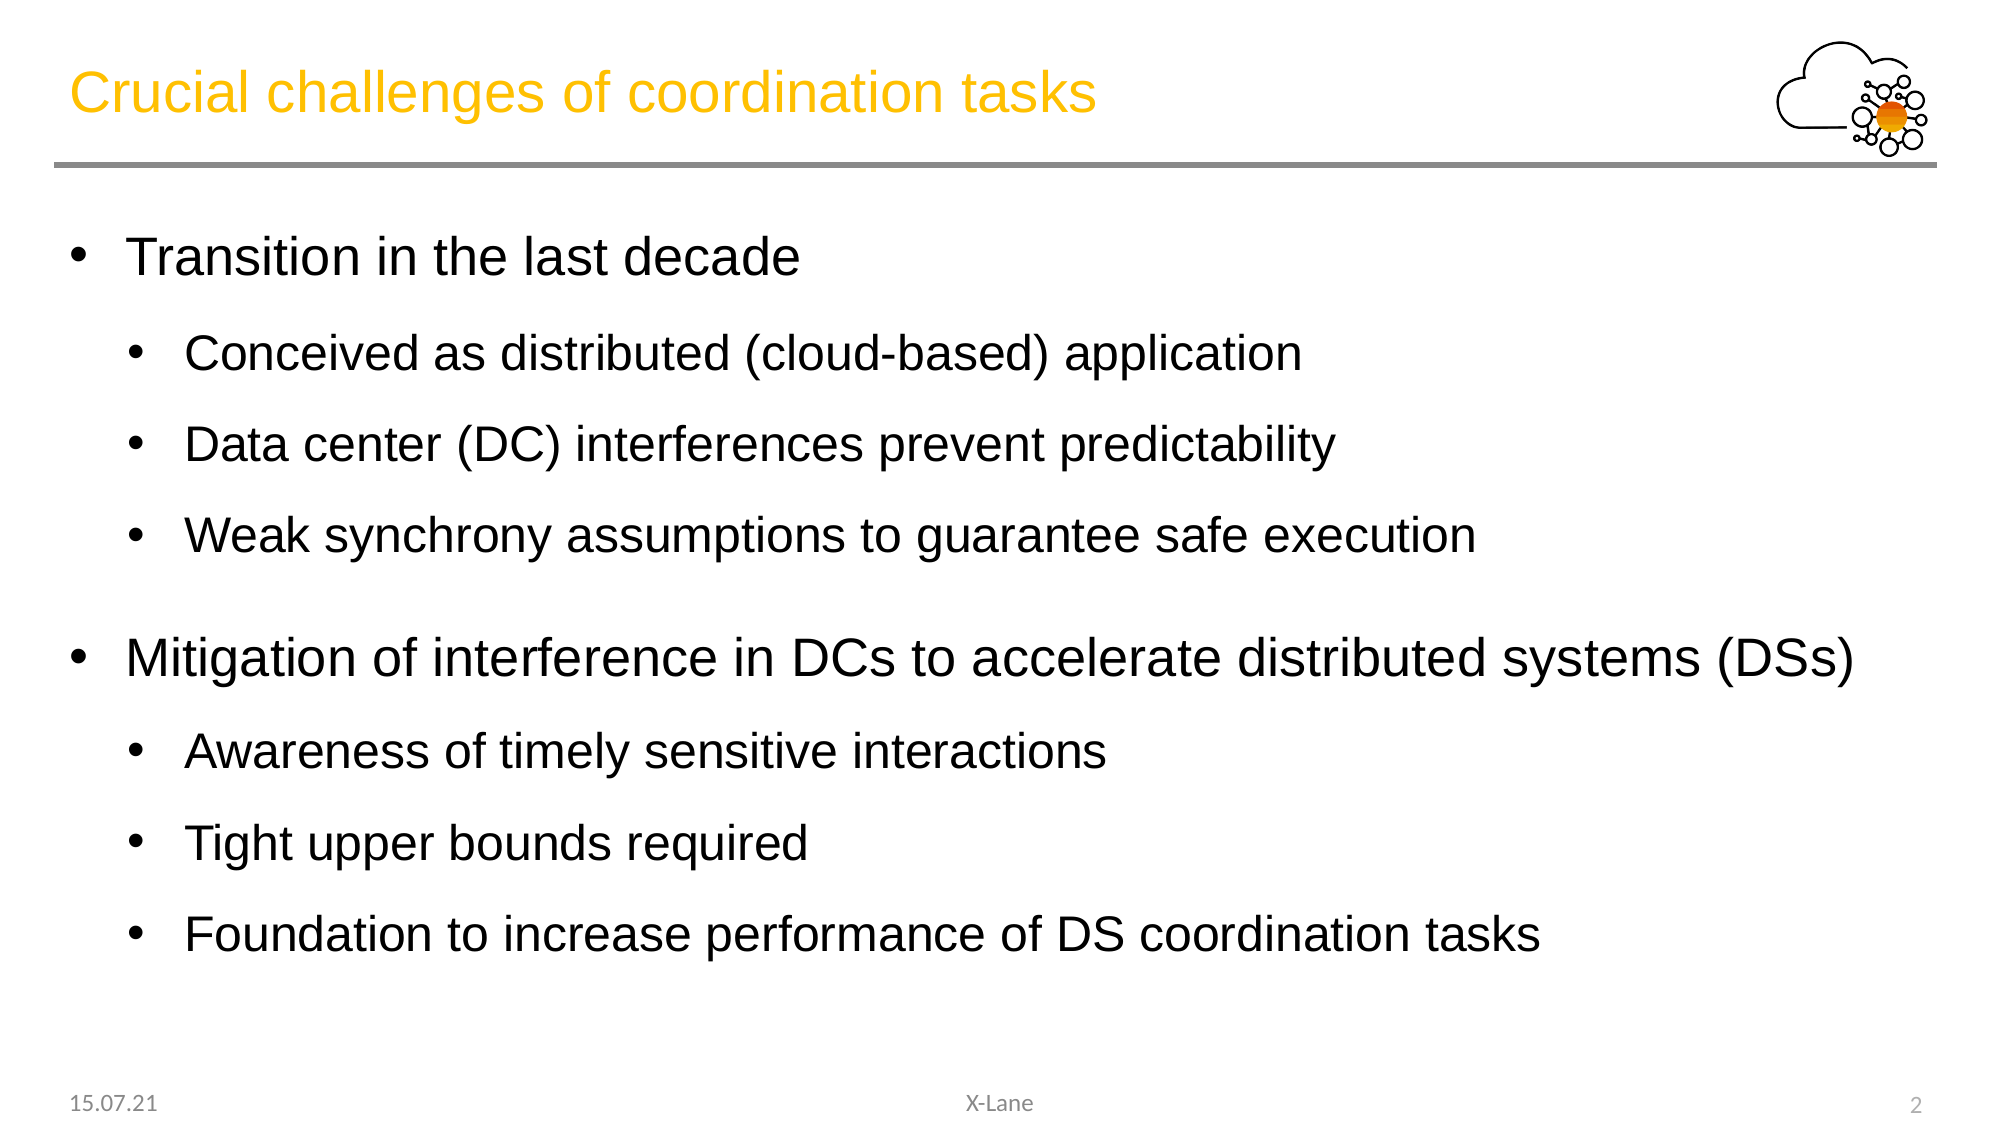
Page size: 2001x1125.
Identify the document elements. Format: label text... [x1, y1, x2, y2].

list Transition in the last decade Conceived as distributed (cloud-based) application Data center (DC) interferences prevent predictability Weak synchrony assumptions to guarantee safe execution Mitigation of interference in DCs to accelerate distributed systems (DSs) Awareness of timely sensitive interactions Tight upper bounds required Foundation to increase performance of DS coordination tasks [54, 220, 2000, 1035]
footer X-Lane [662, 1079, 1338, 1125]
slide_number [54, 1079, 505, 1125]
title Crucial challenges of coordination tasks [54, 40, 1707, 146]
picture [1768, 12, 1936, 180]
slide_number 2 [1487, 1079, 1938, 1125]
